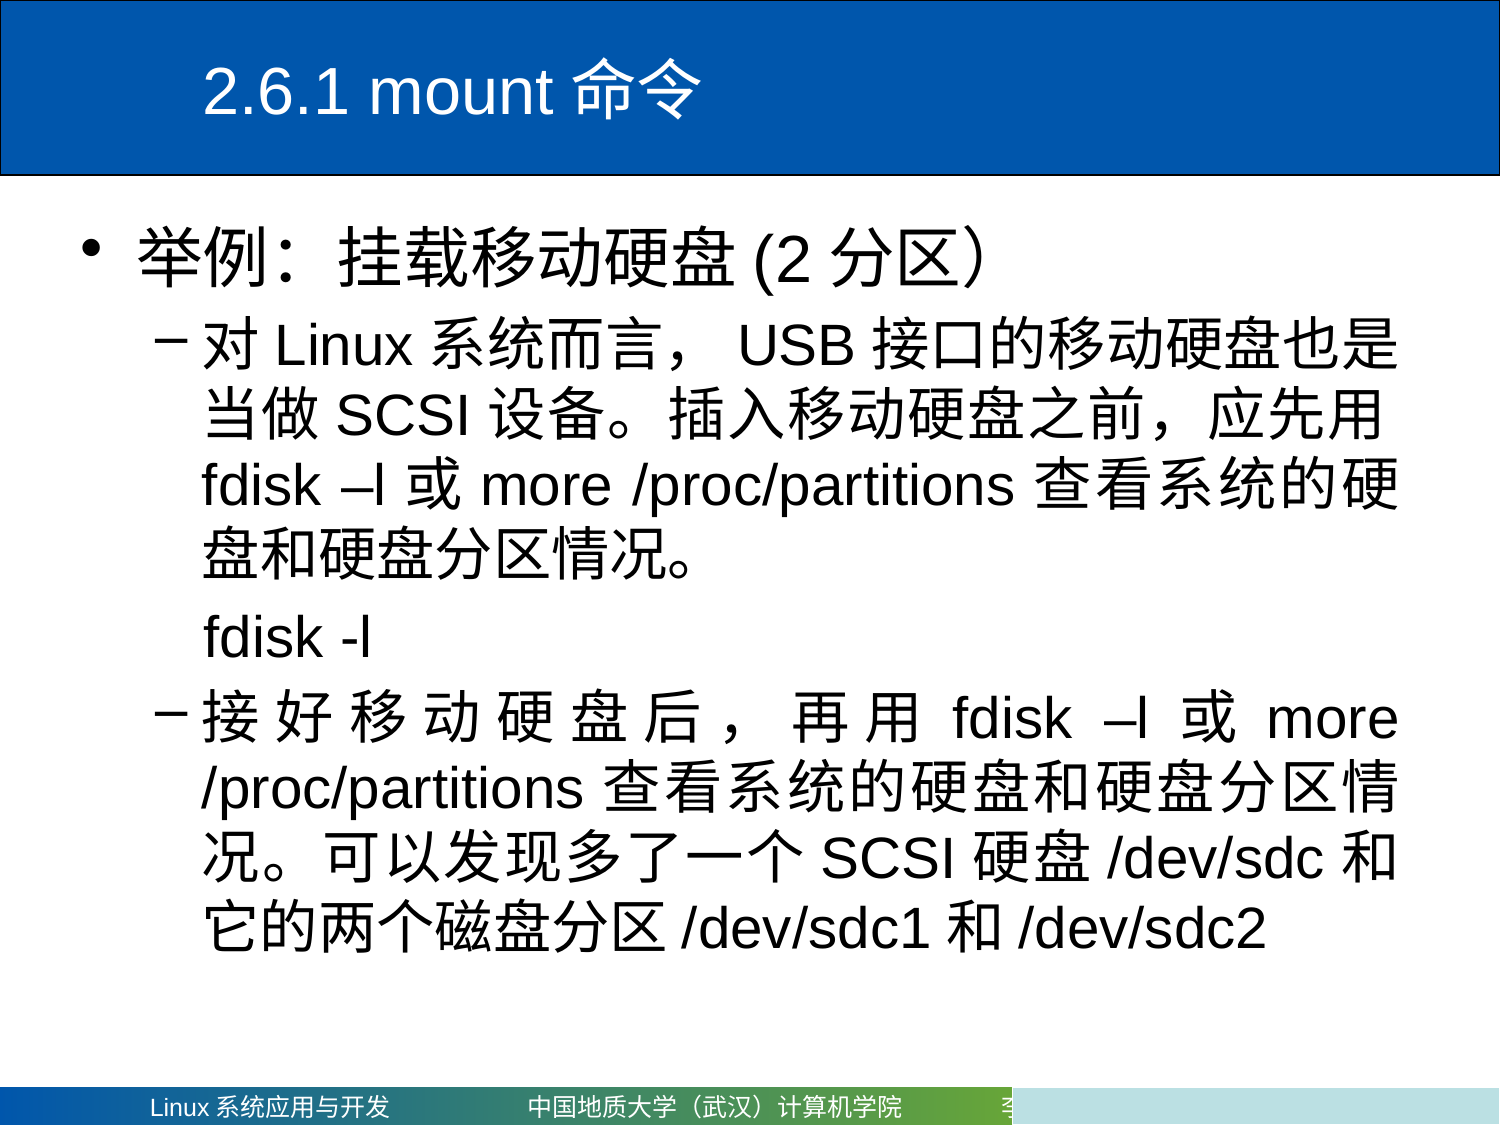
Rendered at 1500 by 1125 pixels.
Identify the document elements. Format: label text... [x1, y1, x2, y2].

title 2.6.1 mount命令 [187, 12, 1500, 163]
list 举例：挂载移动硬盘(2分区） 对Linux系统而言，USB接口的移动硬盘也是当做SCSI设备。插入移动硬盘之前，应先用fdisk –l或more /proc/partitions查看系统的硬盘和硬盘分区情况。 fdisk -l 接好移动硬盘后，再用fdisk –l或more /proc/partitions查看系统的硬盘和硬盘分区情况。可以发现多了一个SCSI硬盘/dev/sdc和它的两个磁盘分区/dev/sdc1和/dev/sdc2 [64, 208, 1415, 951]
